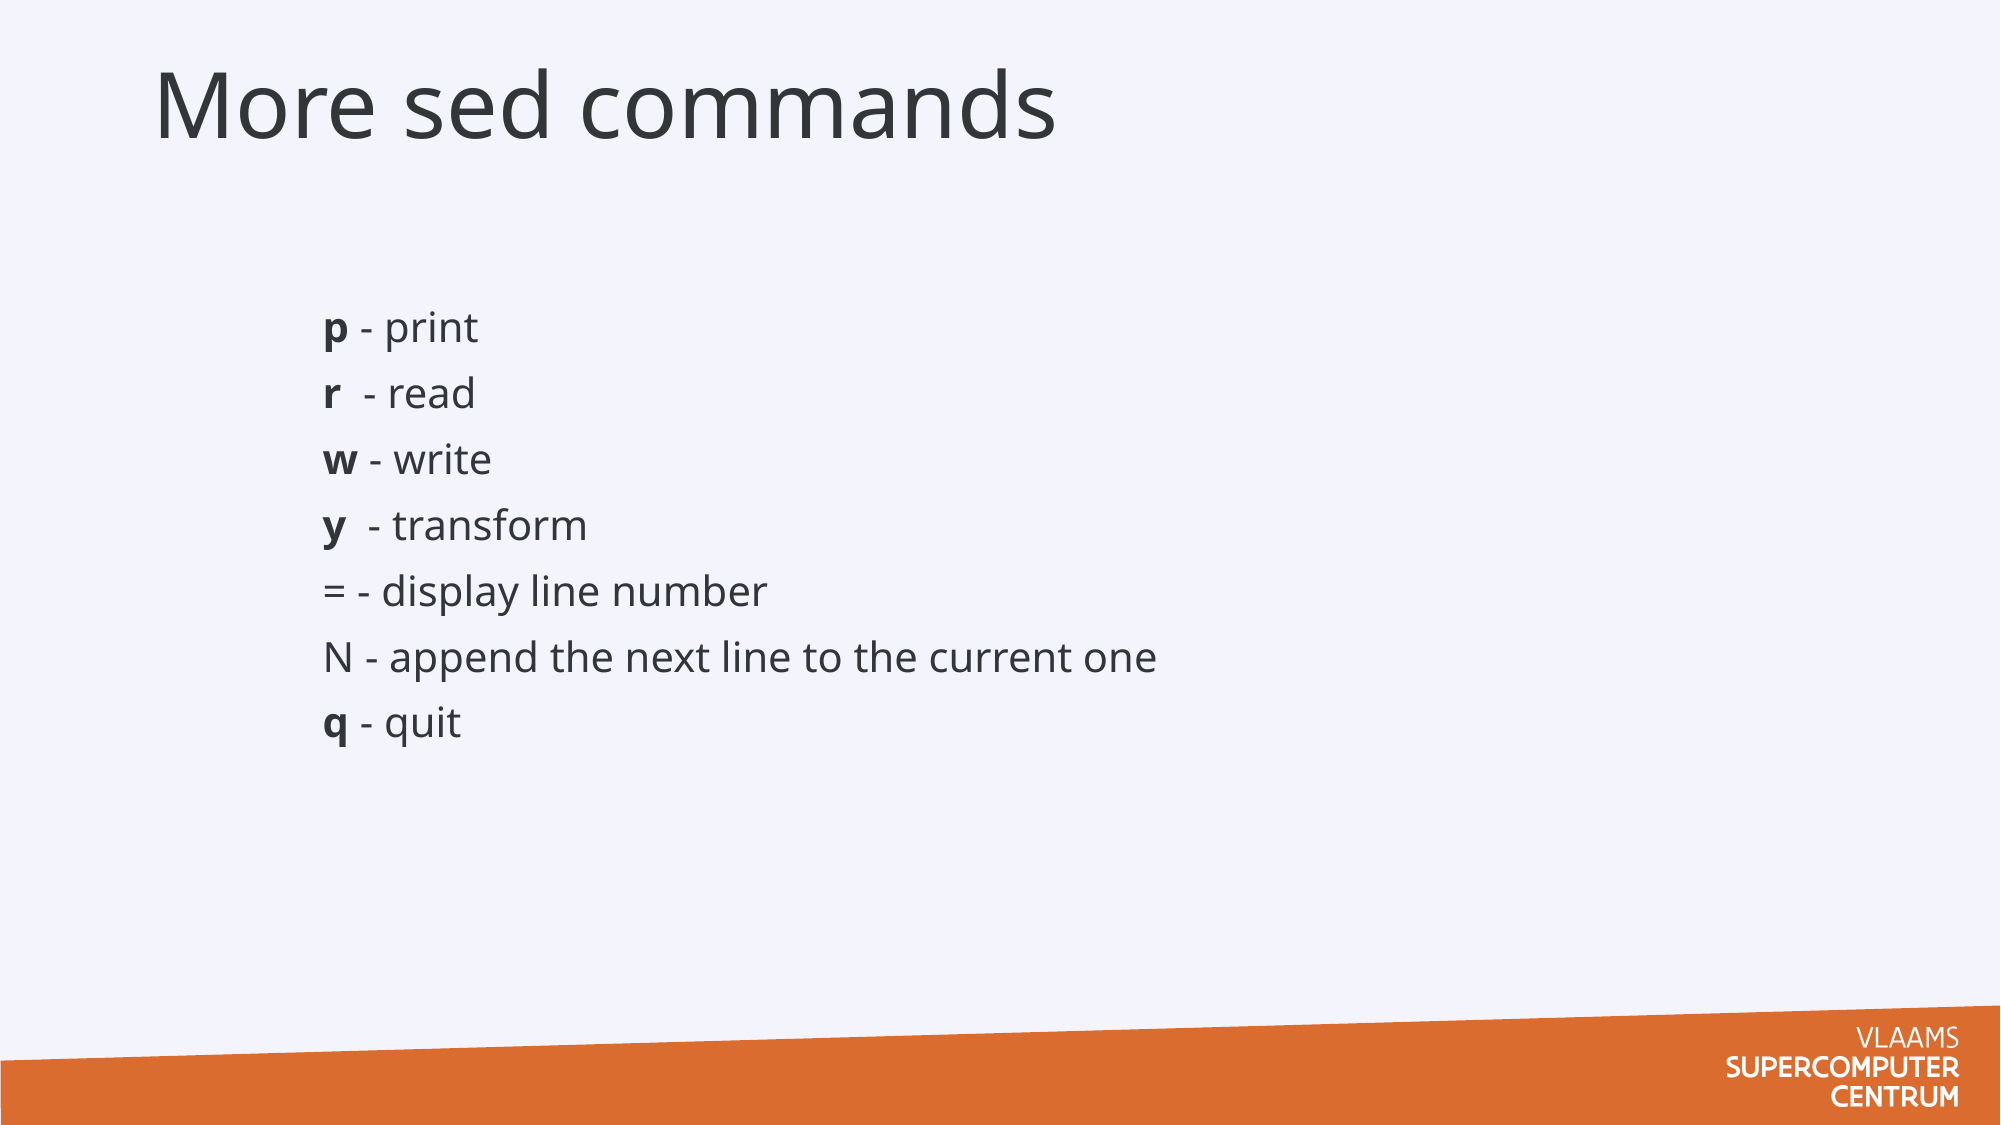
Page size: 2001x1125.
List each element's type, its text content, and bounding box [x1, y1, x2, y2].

title More sed commands [137, 0, 1863, 218]
picture [1725, 1021, 1960, 1117]
list p - print r - read w - write y - transform = - display line number N - append the next line to the current one q - quit [137, 299, 1863, 1014]
